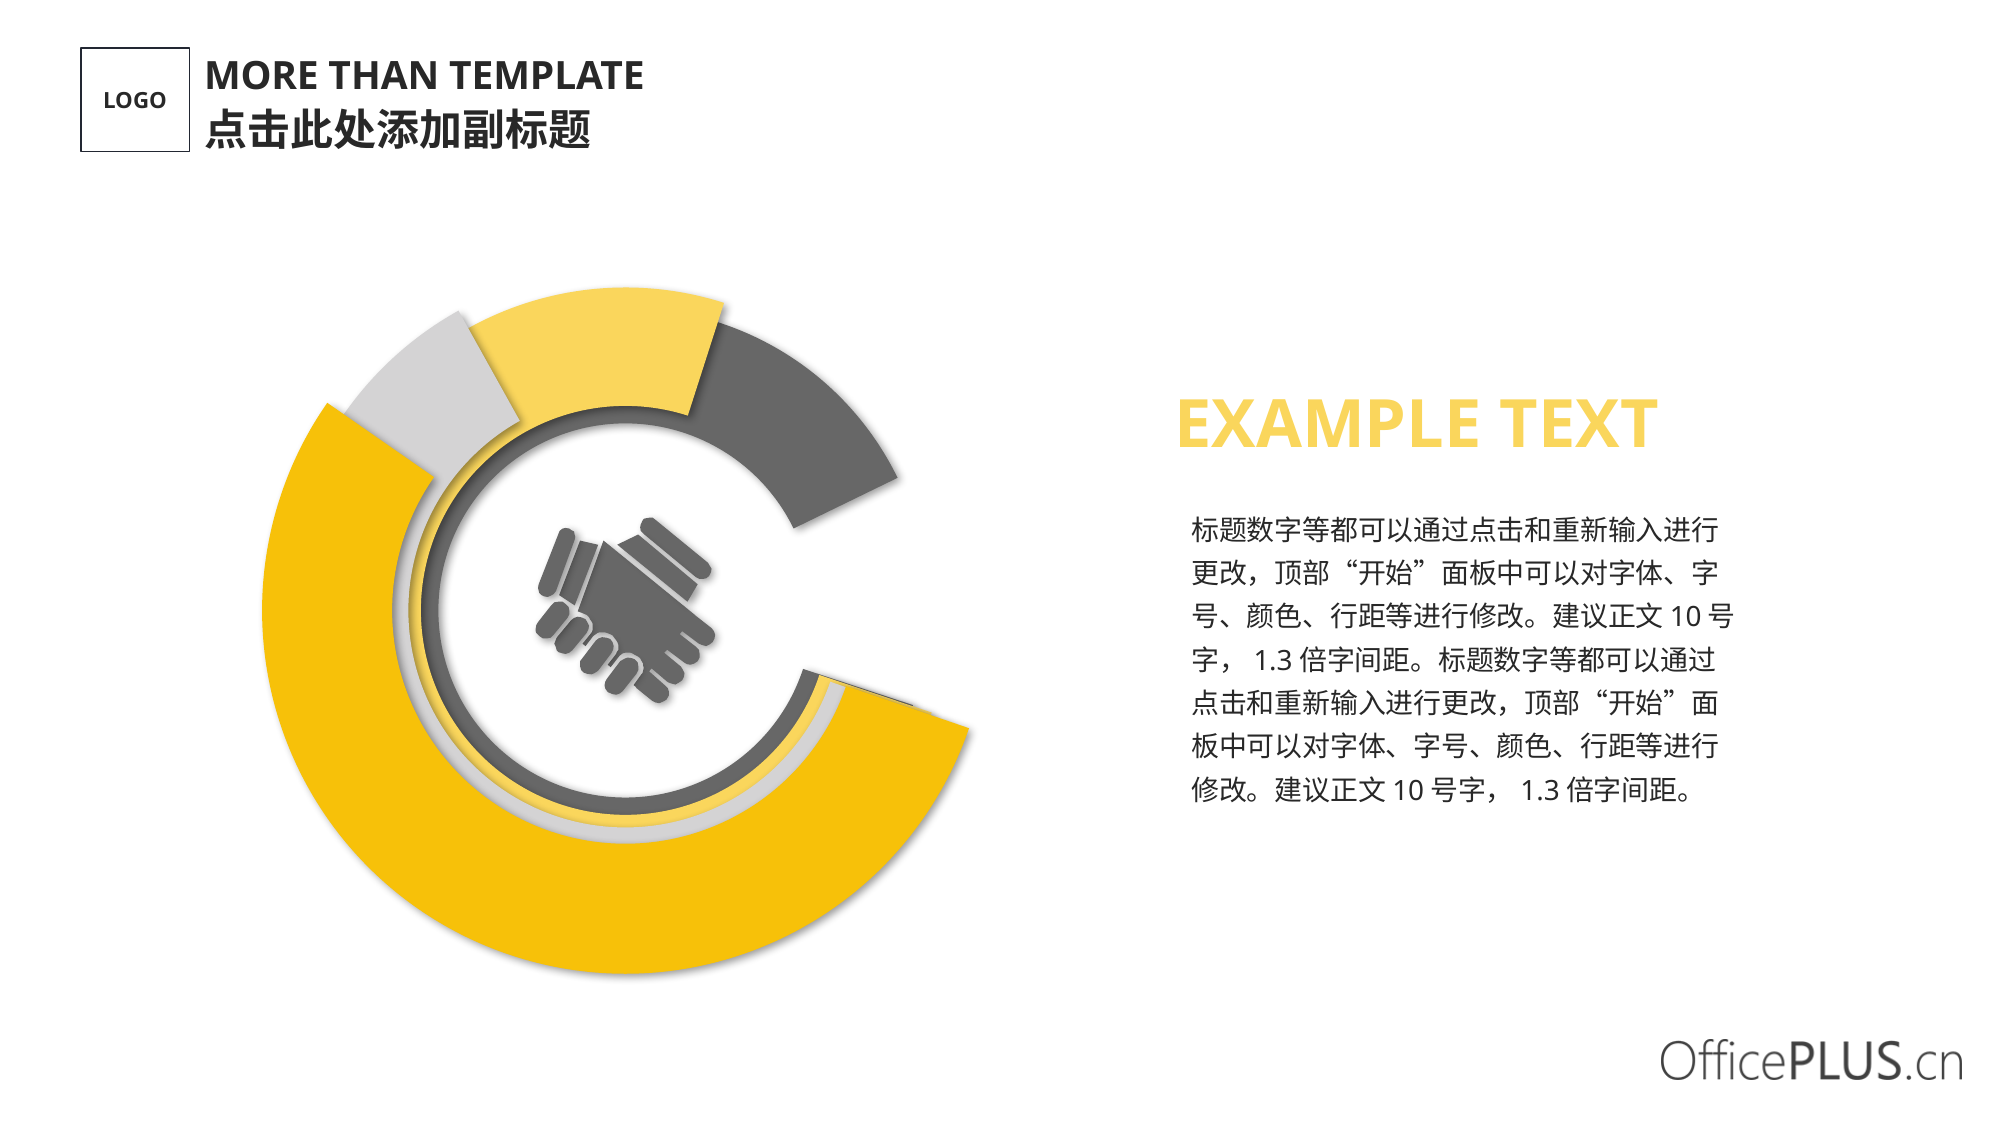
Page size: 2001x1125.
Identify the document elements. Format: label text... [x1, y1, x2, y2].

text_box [535, 517, 716, 704]
text_box LOGO [80, 47, 190, 152]
text_box 标题数字等都可以通过点击和重新输入进行更改，顶部“开始”面板中可以对字体、字号、颜色、行距等进行修改。建议正文10号字，1.3倍字间距。标题数字等都可以通过点击和重新输入进行更改，顶部“开始”面板中可以对字体、字号、颜色、行距等进行修改。建议正文10号字，1.3倍字间距。 [1176, 495, 1755, 814]
text_box MORE THAN TEMPLATE 点击此处添加副标题 [189, 38, 685, 161]
text_box [476, 287, 725, 434]
text_box EXAMPLE TEXT [1159, 349, 1674, 468]
text_box [420, 548, 838, 825]
text_box [262, 402, 970, 974]
text_box [347, 310, 845, 841]
picture [1661, 1039, 1962, 1080]
text_box [432, 326, 898, 811]
